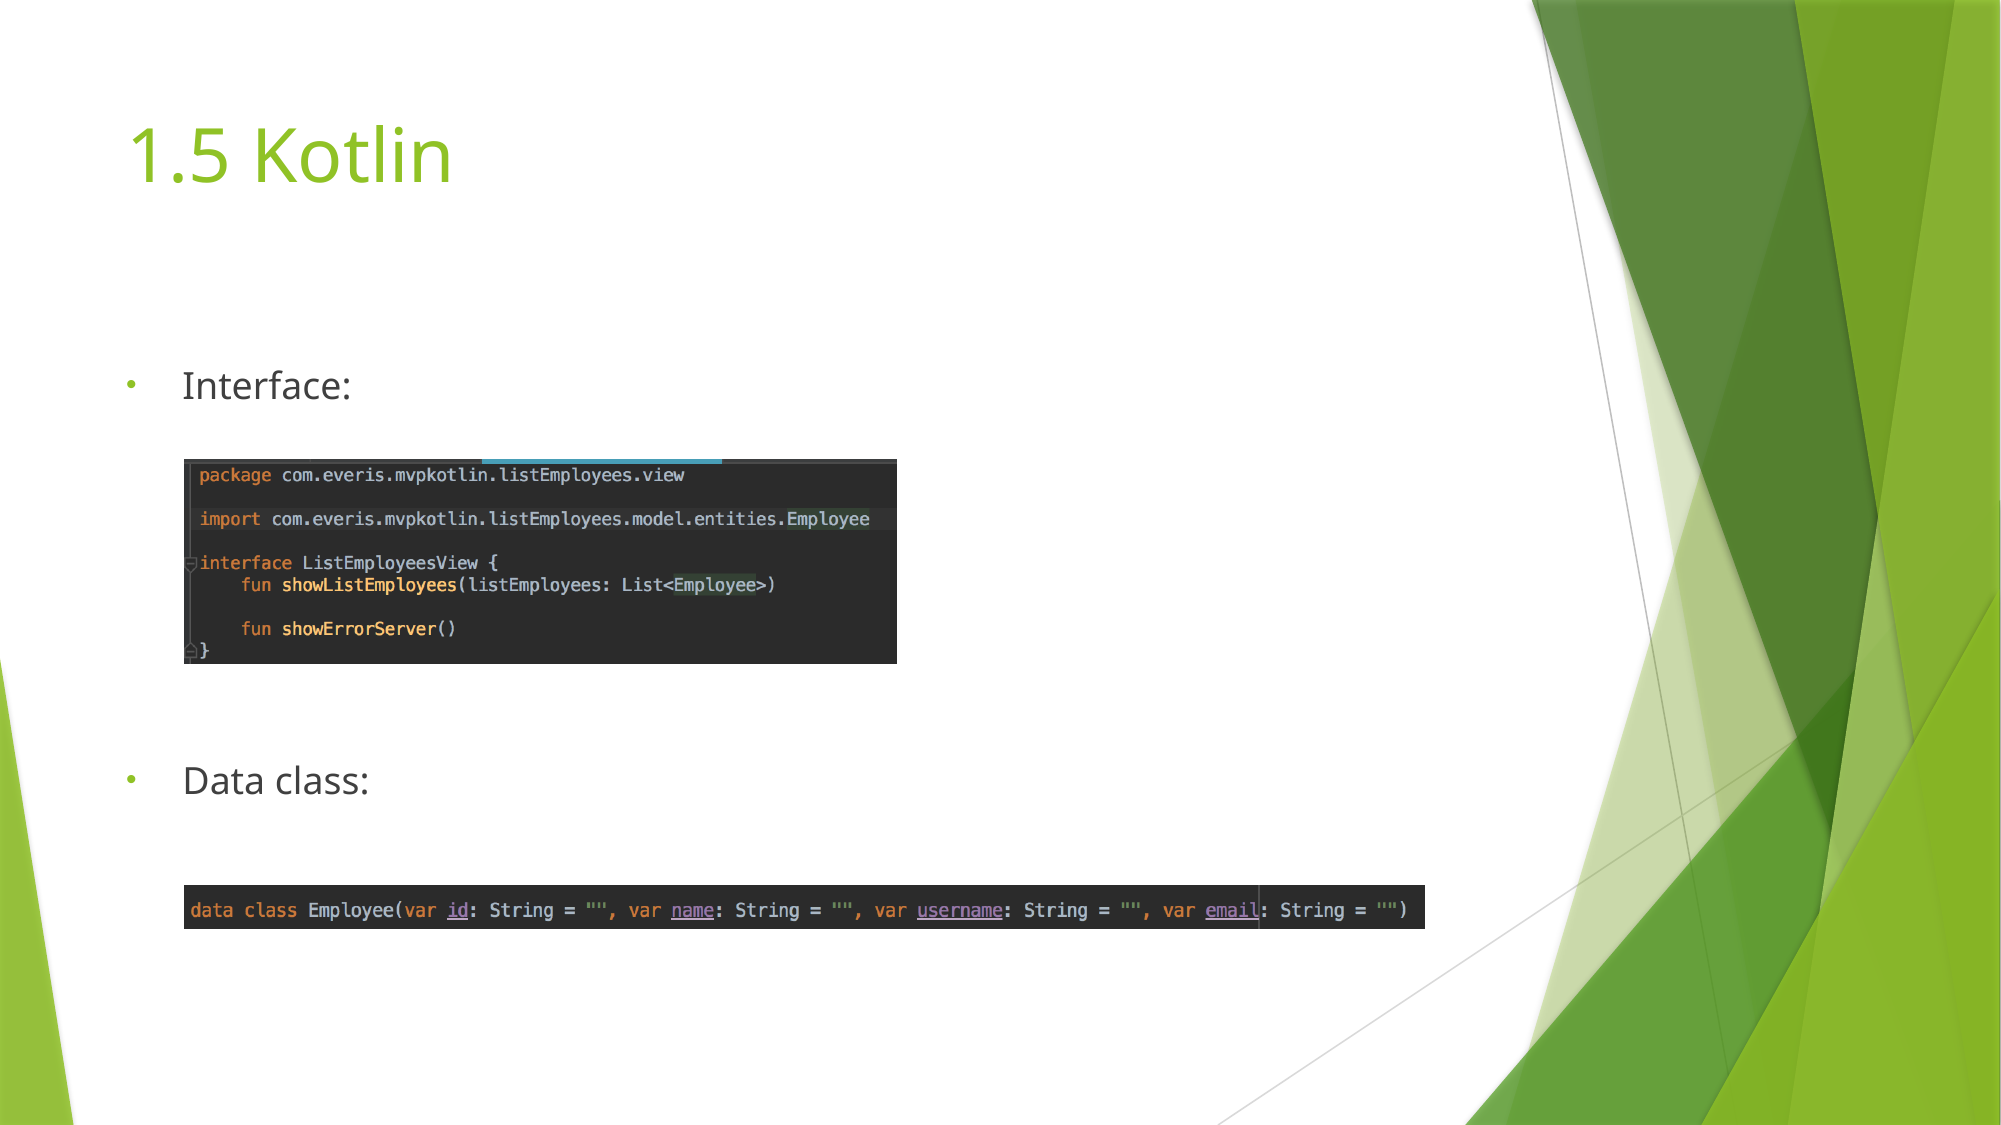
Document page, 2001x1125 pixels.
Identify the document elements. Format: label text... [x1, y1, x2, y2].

picture [183, 458, 897, 665]
picture [183, 884, 1426, 930]
list Interface: Data class: [111, 354, 1522, 992]
title 1.5 Kotlin [111, 99, 1522, 317]
